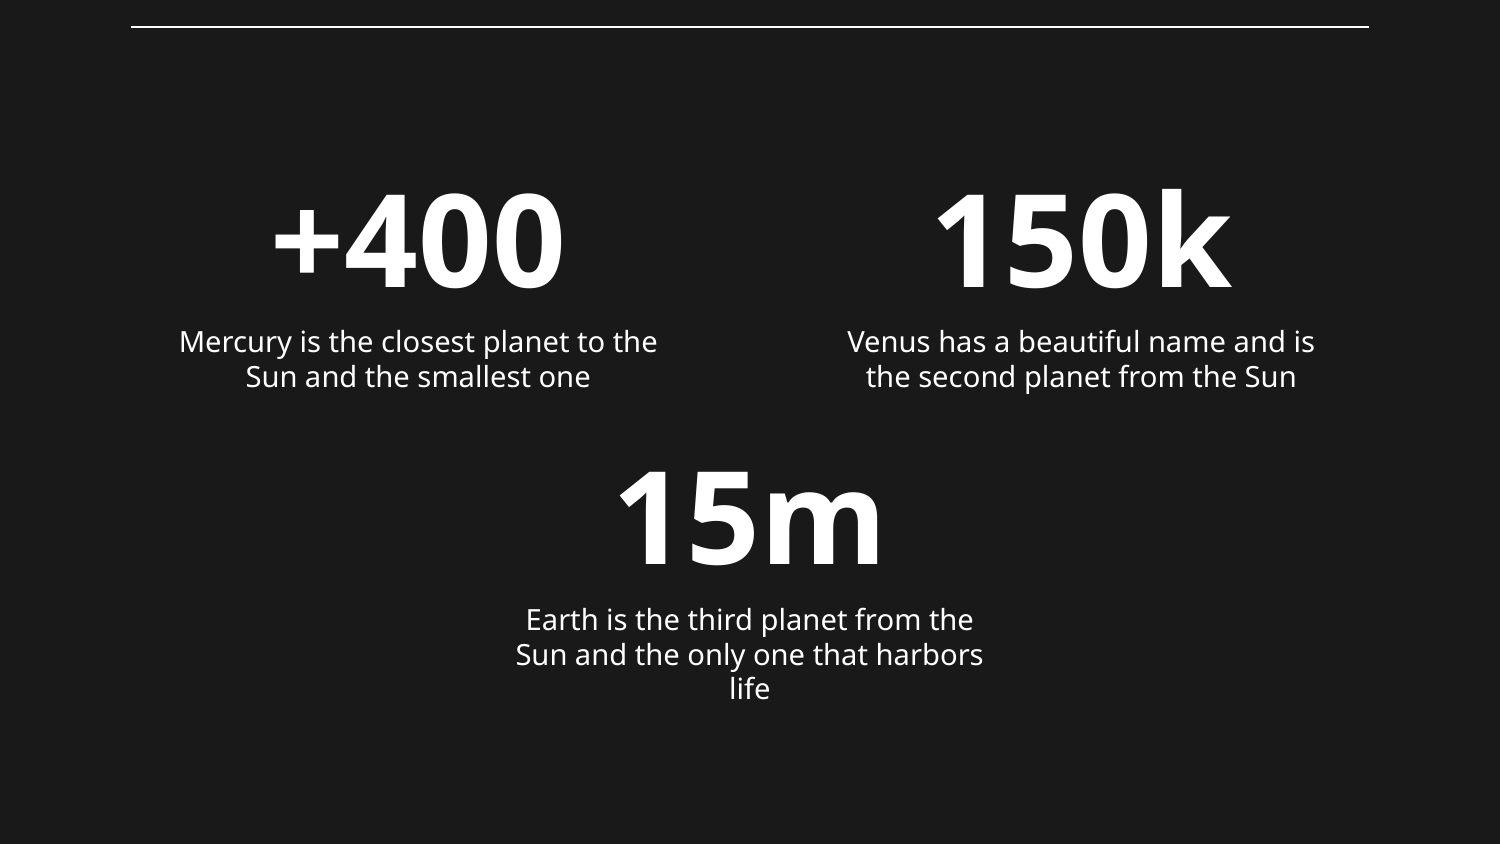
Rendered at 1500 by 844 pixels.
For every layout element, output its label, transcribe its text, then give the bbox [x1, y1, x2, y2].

subtitle Venus has a beautiful name and is the second planet from the Sun [816, 308, 1347, 399]
title 150k [816, 167, 1347, 304]
subtitle Earth is the third planet from the Sun and the only one that harbors life [485, 586, 1015, 677]
subtitle Mercury is the closest planet to the Sun and the smallest one [153, 308, 684, 399]
title +400 [153, 167, 684, 304]
title 15m [485, 445, 1015, 581]
